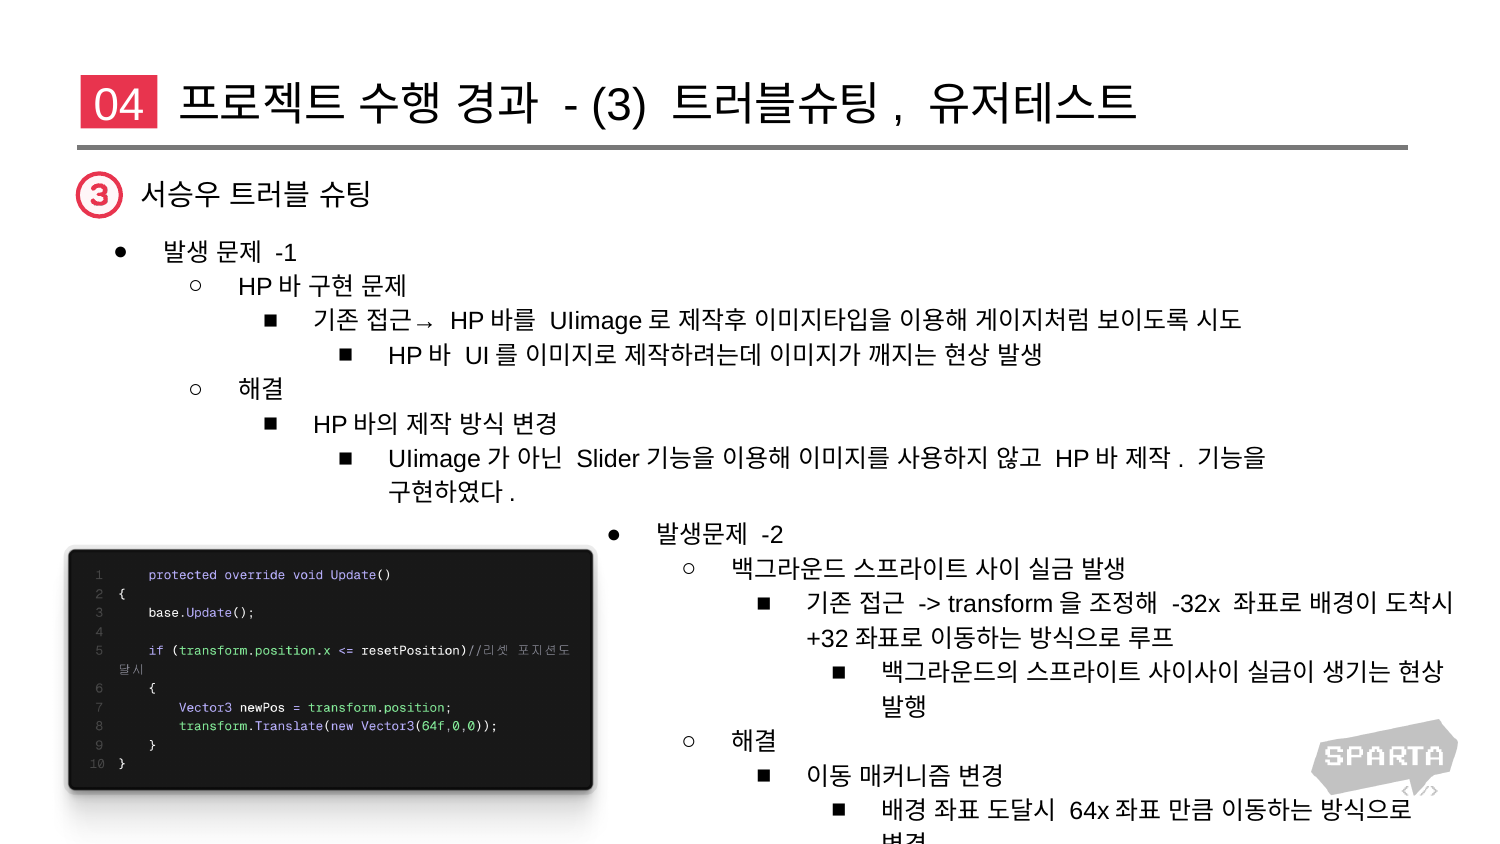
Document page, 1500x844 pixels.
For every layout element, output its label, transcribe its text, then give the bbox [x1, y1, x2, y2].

text_box 발생 문제 -1 HP바 구현 문제 기존 접근→ HP바를 UIimage로 제작후 이미지타입을 이용해 게이지처럼 보이도록 시도 HP바 UI를 이미지로 제작하려는데 이미지가 깨지는 현상 발생 해결 HP바의 제작 방식 변경 UIimage가 아닌 Slider기능을 이용해 이미지를 사용하지 않고 HP바 제작. 기능을 구현하였다. [73, 216, 1378, 499]
text_box 서승우 트러블 슈팅 [140, 166, 1419, 222]
text_box 04 [73, 75, 165, 144]
picture [1311, 719, 1458, 796]
picture [90, 182, 108, 206]
picture [0, 441, 700, 844]
text_box [77, 173, 121, 216]
text_box 발생문제 -2 백그라운드 스프라이트 사이 실금 발생 기존 접근 -> transform을 조정해 -32x 좌표로 배경이 도착시 +32좌표로 이동하는 방식으로 루프 백그라운드의 스프라이트 사이사이 실금이 생기는 현상 발행 해결 이동 매커니즘 변경 배경 좌표 도달시 64x좌표 만큼 이동하는 방식으로 변경 [705, 499, 1480, 844]
text_box 프로젝트 수행 경과 - (3) 트러블슈팅, 유저테스트 [178, 67, 1423, 136]
picture [77, 145, 1409, 151]
